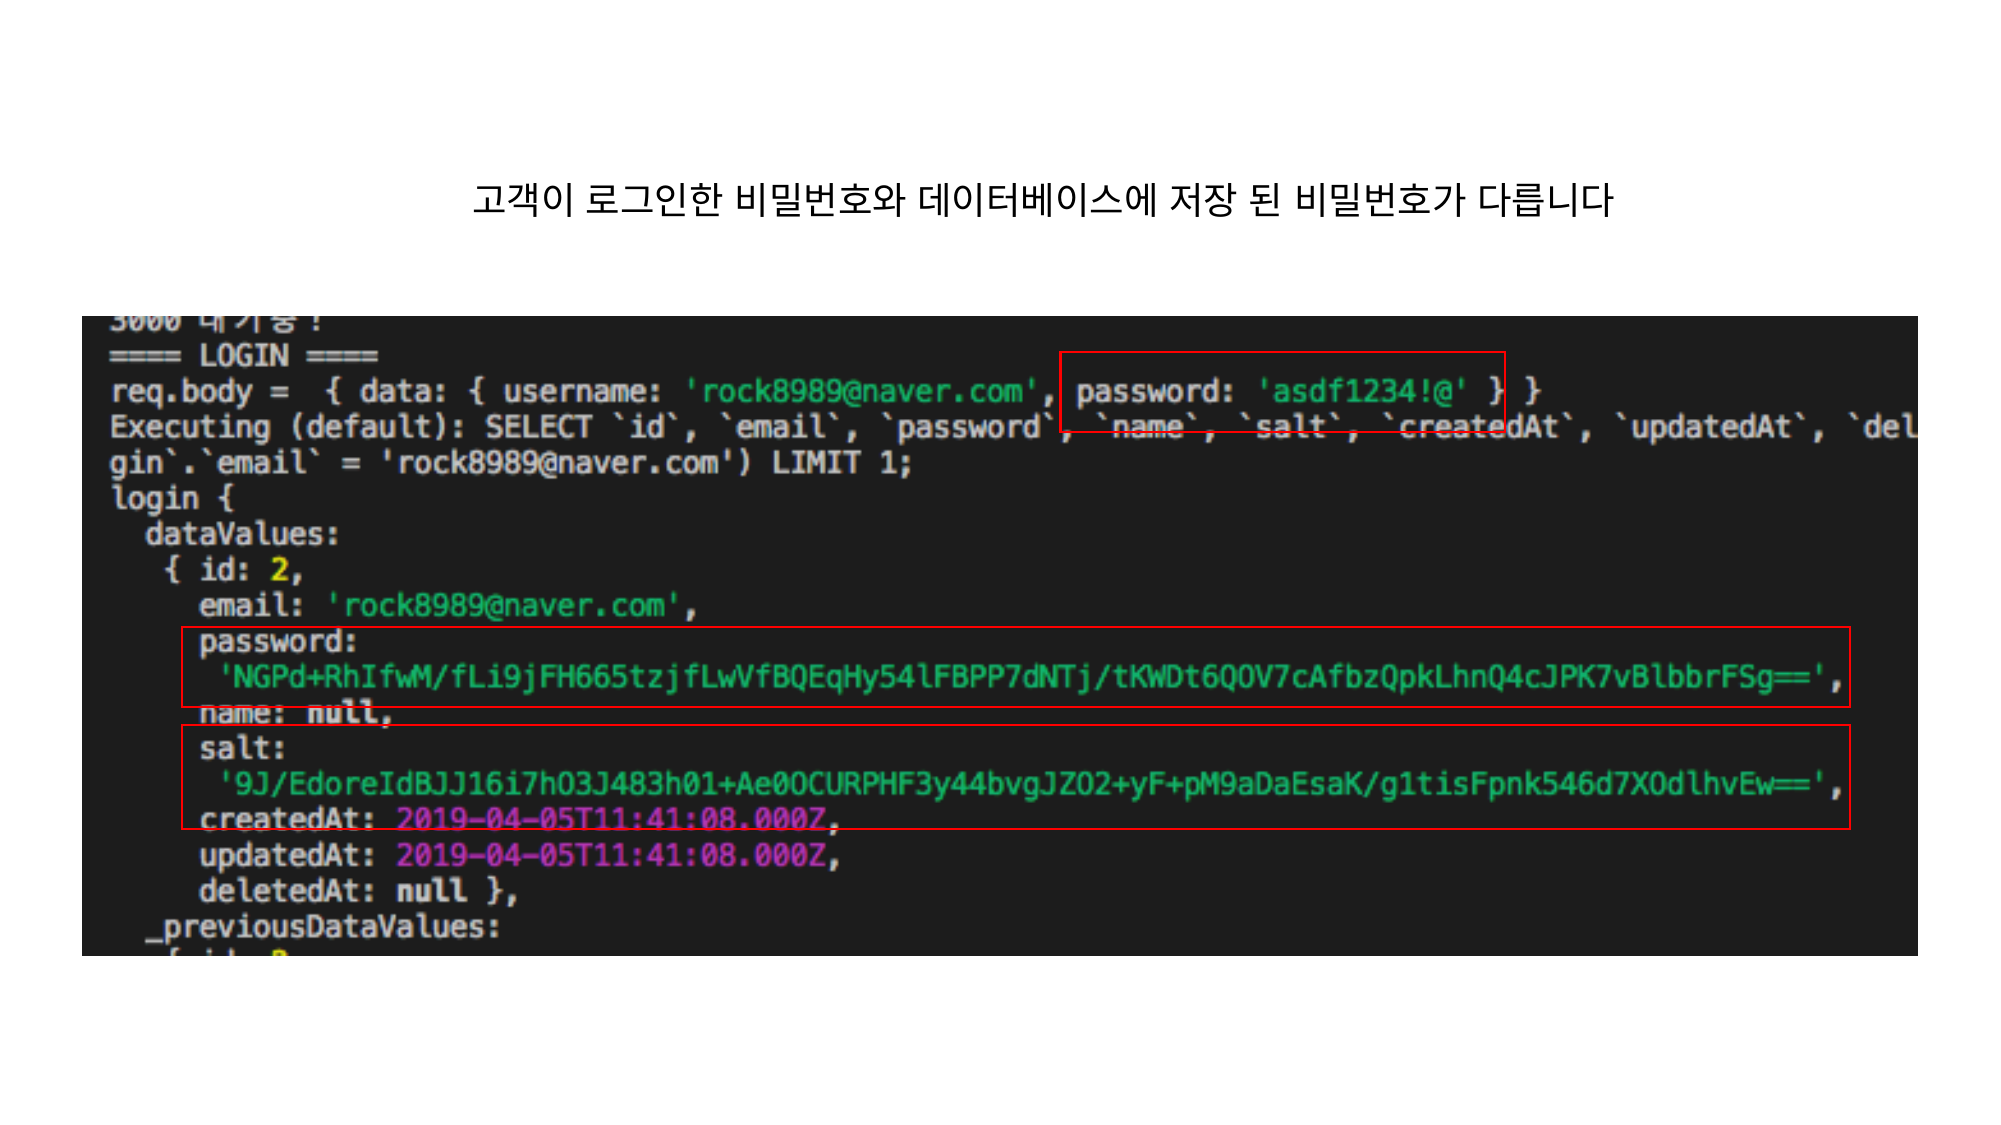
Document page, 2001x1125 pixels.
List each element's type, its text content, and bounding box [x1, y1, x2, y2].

picture [82, 316, 1918, 956]
text_box 고객이 로그인한 비밀번호와 데이터베이스에 저장 된 비밀번호가 다릅니다 [457, 169, 1630, 230]
